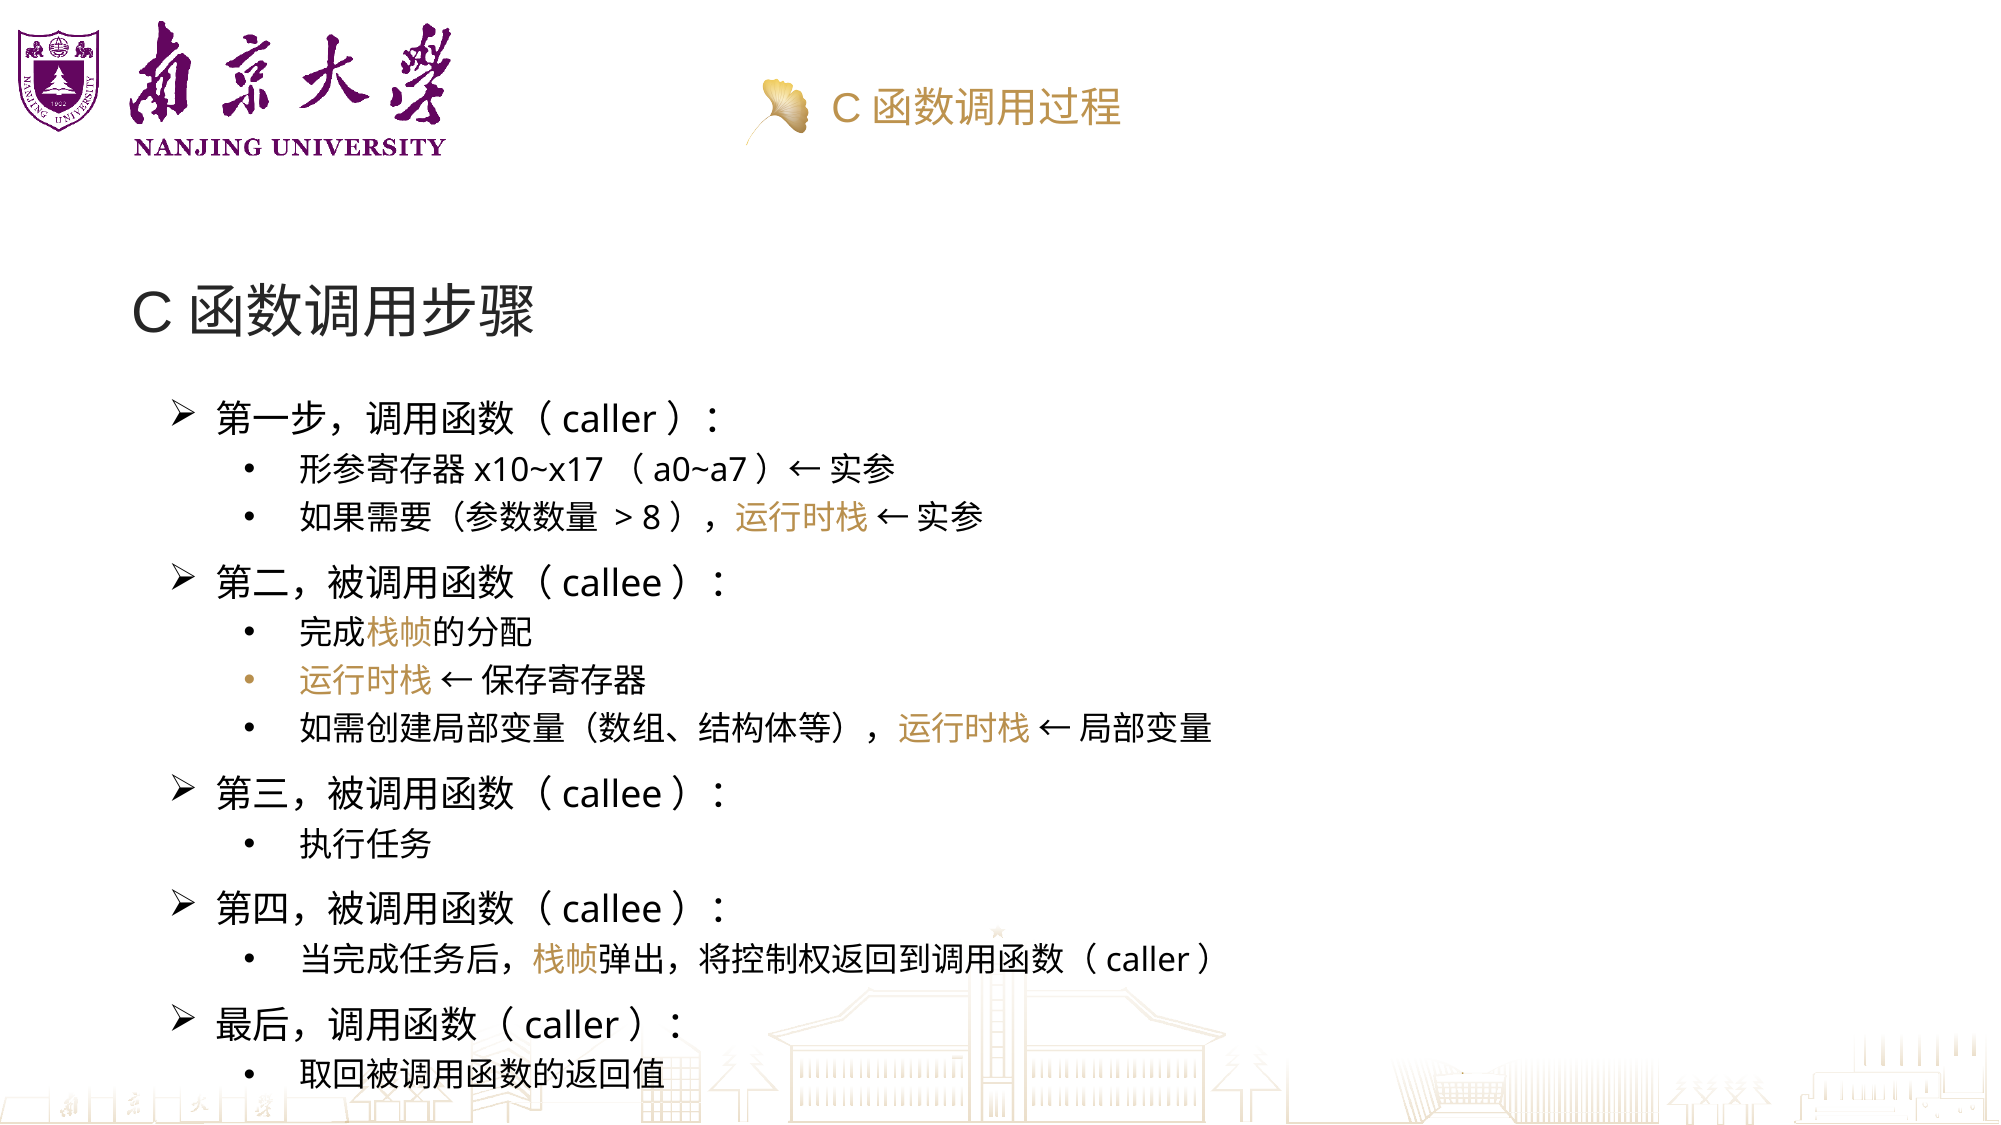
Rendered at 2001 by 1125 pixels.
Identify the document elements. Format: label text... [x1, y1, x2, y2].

picture [731, 64, 830, 169]
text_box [116, 249, 1825, 1105]
picture [18, 21, 451, 160]
text_box C函数调用过程 [816, 73, 1226, 139]
